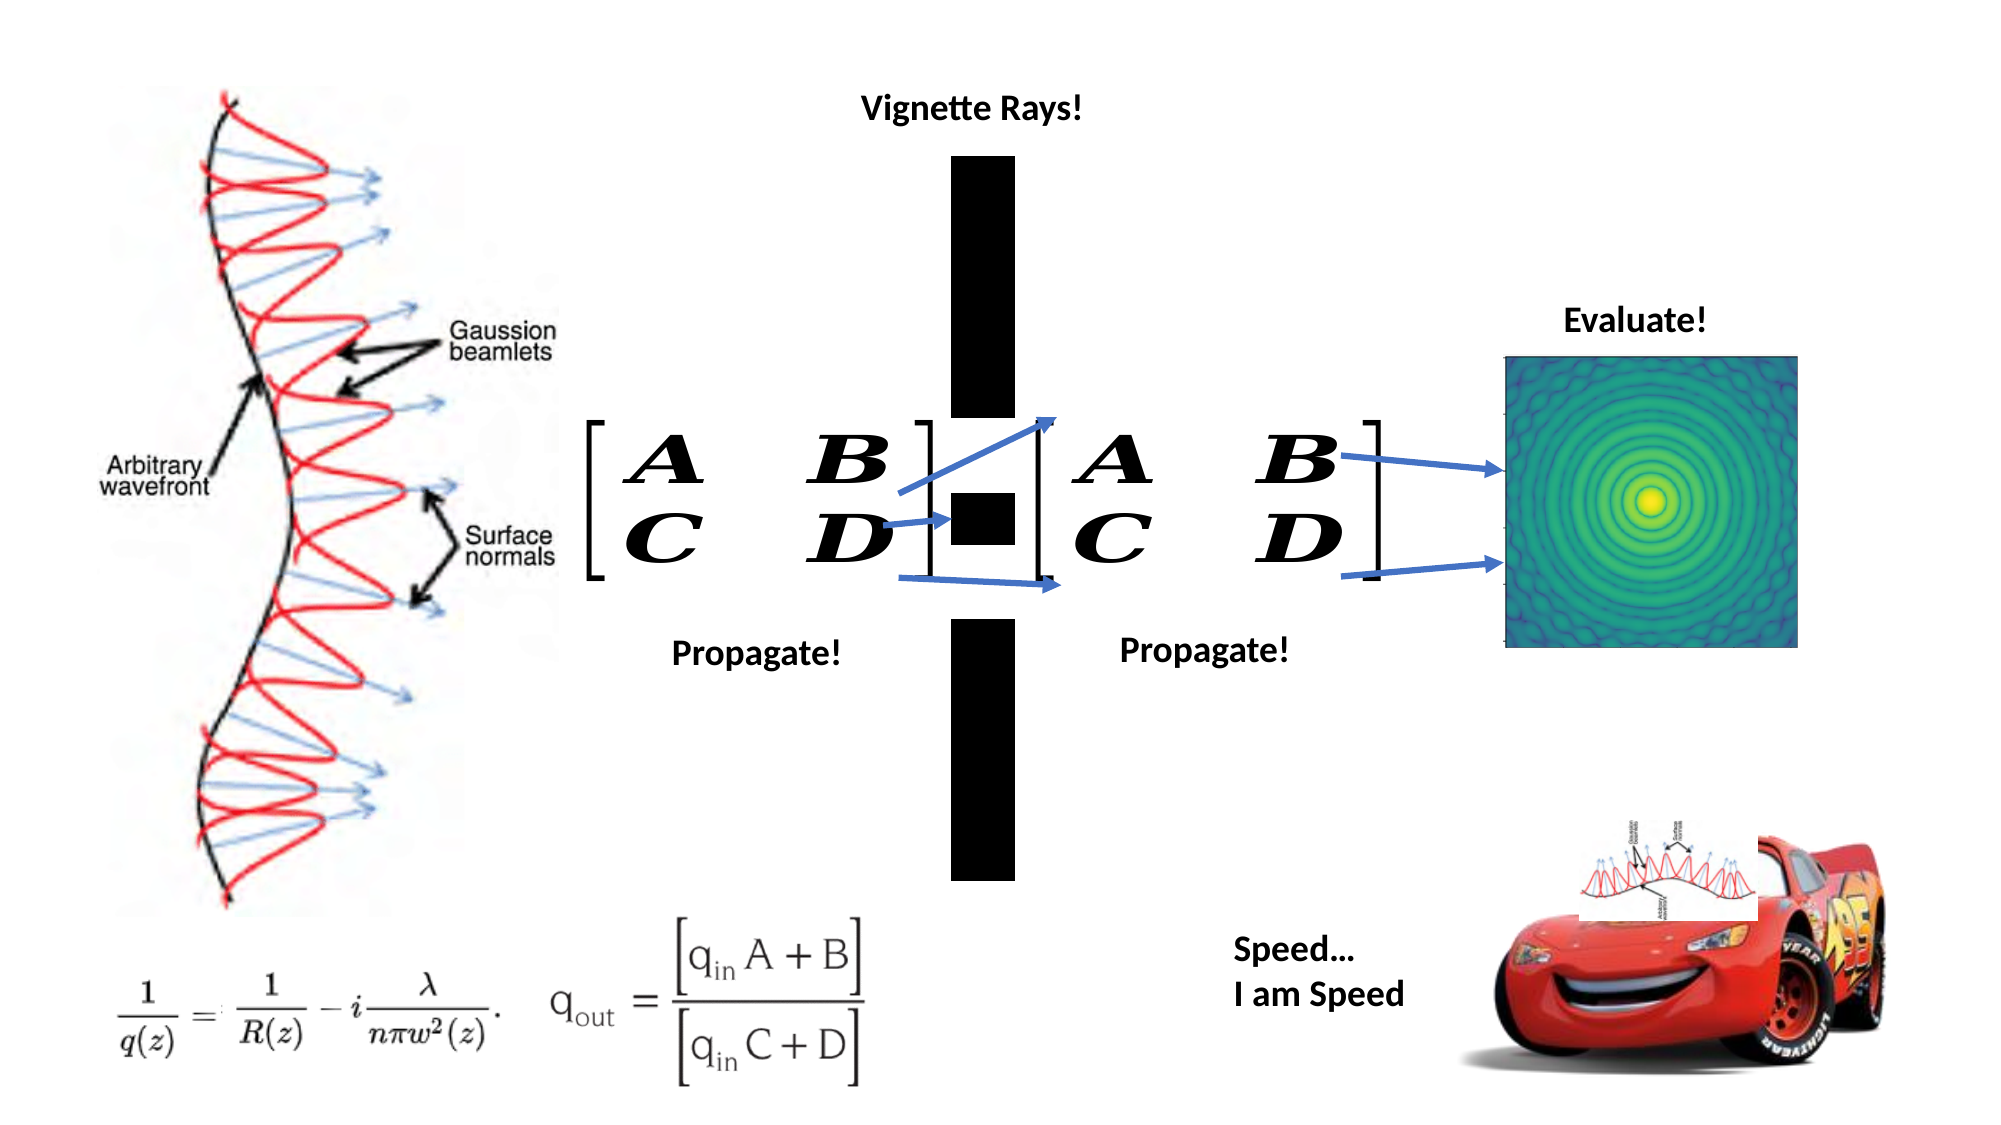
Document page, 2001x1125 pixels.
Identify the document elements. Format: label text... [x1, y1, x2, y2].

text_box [1340, 455, 1504, 471]
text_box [898, 417, 1057, 494]
text_box Speed… I am Speed [1218, 916, 1423, 1021]
picture [1503, 354, 1798, 648]
picture [97, 86, 873, 1093]
text_box [951, 619, 1015, 881]
text_box Propagate! [1105, 617, 1309, 678]
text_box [898, 577, 1062, 586]
picture [78, 952, 533, 1087]
text_box Evaluate! [1548, 287, 1753, 347]
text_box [1340, 562, 1504, 577]
text_box [951, 156, 1015, 417]
text_box [951, 494, 1015, 545]
text_box Vignette Rays! [846, 75, 1120, 136]
text_box Propagate! [657, 620, 861, 680]
picture [1457, 804, 1942, 1093]
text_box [882, 518, 953, 526]
